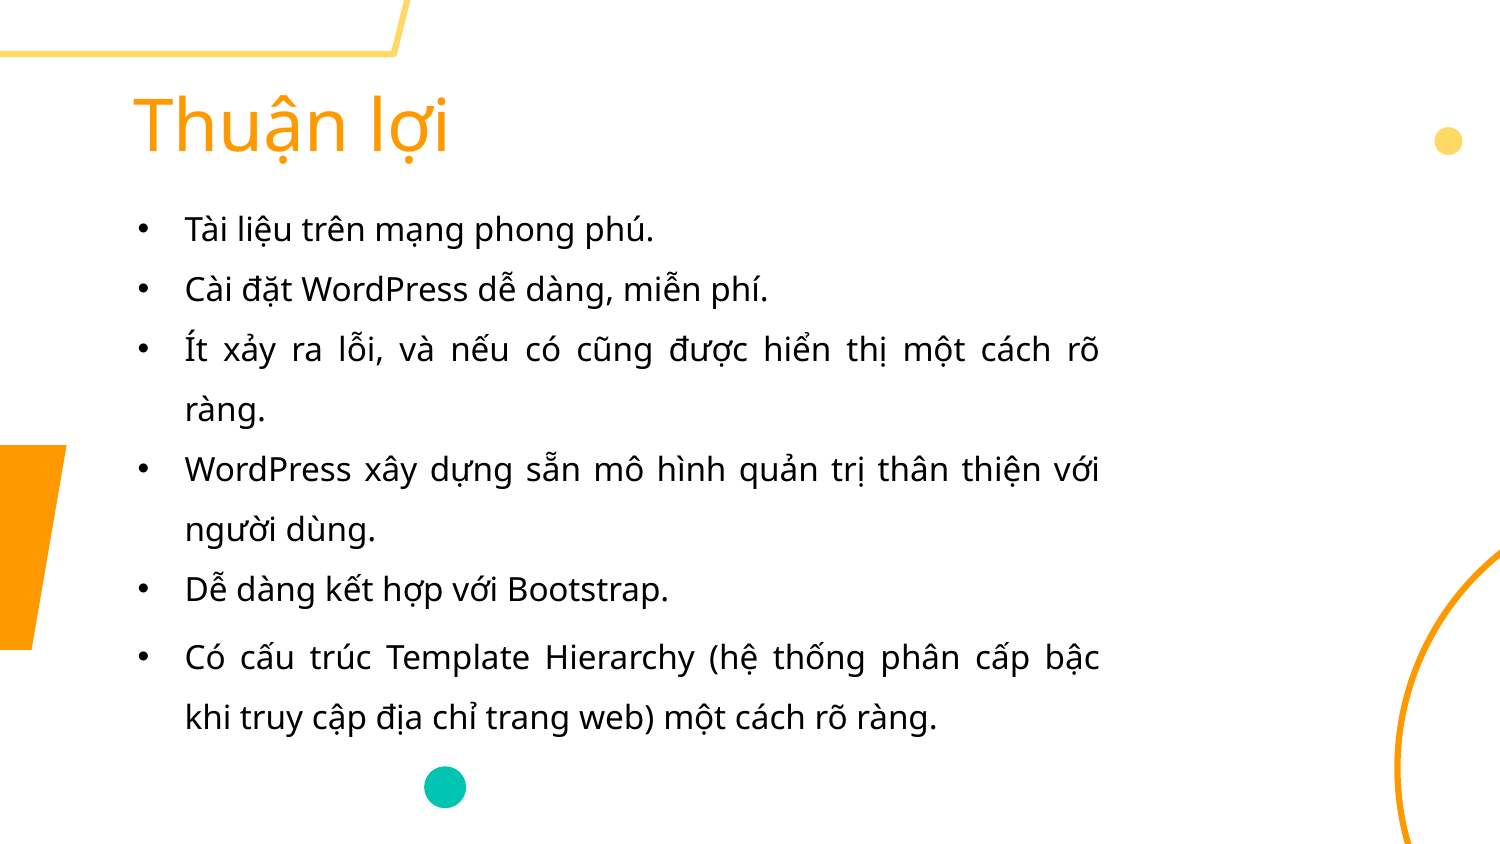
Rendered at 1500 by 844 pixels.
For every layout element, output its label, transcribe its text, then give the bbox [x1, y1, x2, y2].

text_box Tài liệu trên mạng phong phú. Cài đặt WordPress dễ dàng, miễn phí. Ít xảy ra lỗi, và nếu có cũng được hiển thị một cách rõ ràng. WordPress xây dựng sẵn mô hình quản trị thân thiện với người dùng. Dễ dàng kết hợp với Bootstrap. Có cấu trúc Template Hierarchy (hệ thống phân cấp bậc khi truy cập địa chỉ trang web) một cách rõ ràng. [122, 181, 1117, 744]
title Thuận lợi [118, 63, 1382, 158]
